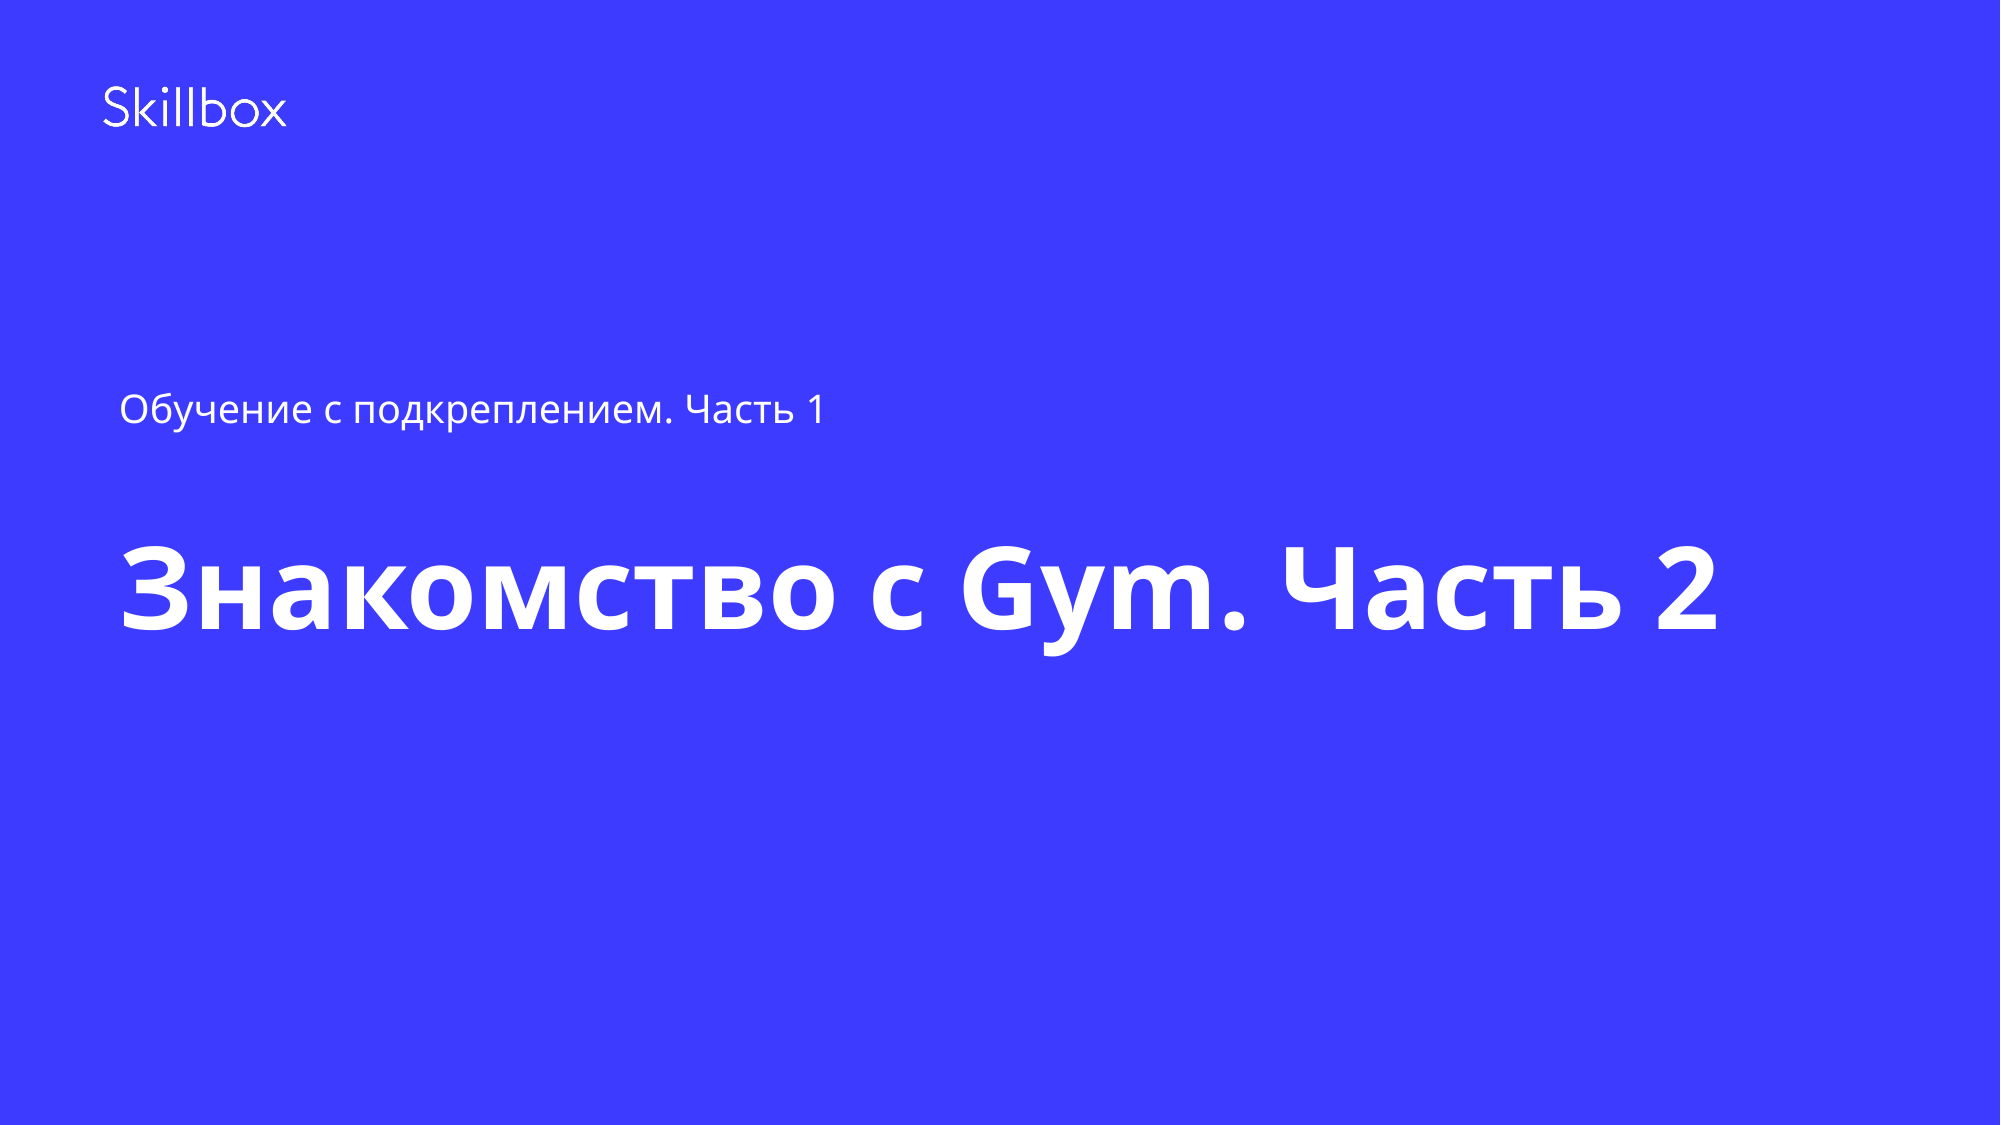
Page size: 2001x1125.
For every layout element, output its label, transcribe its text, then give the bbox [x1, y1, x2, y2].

list Обучение с подкреплением. Часть 1 [103, 381, 1829, 449]
picture [103, 85, 287, 129]
title Знакомство с Gym. Часть 2 [103, 483, 1853, 701]
